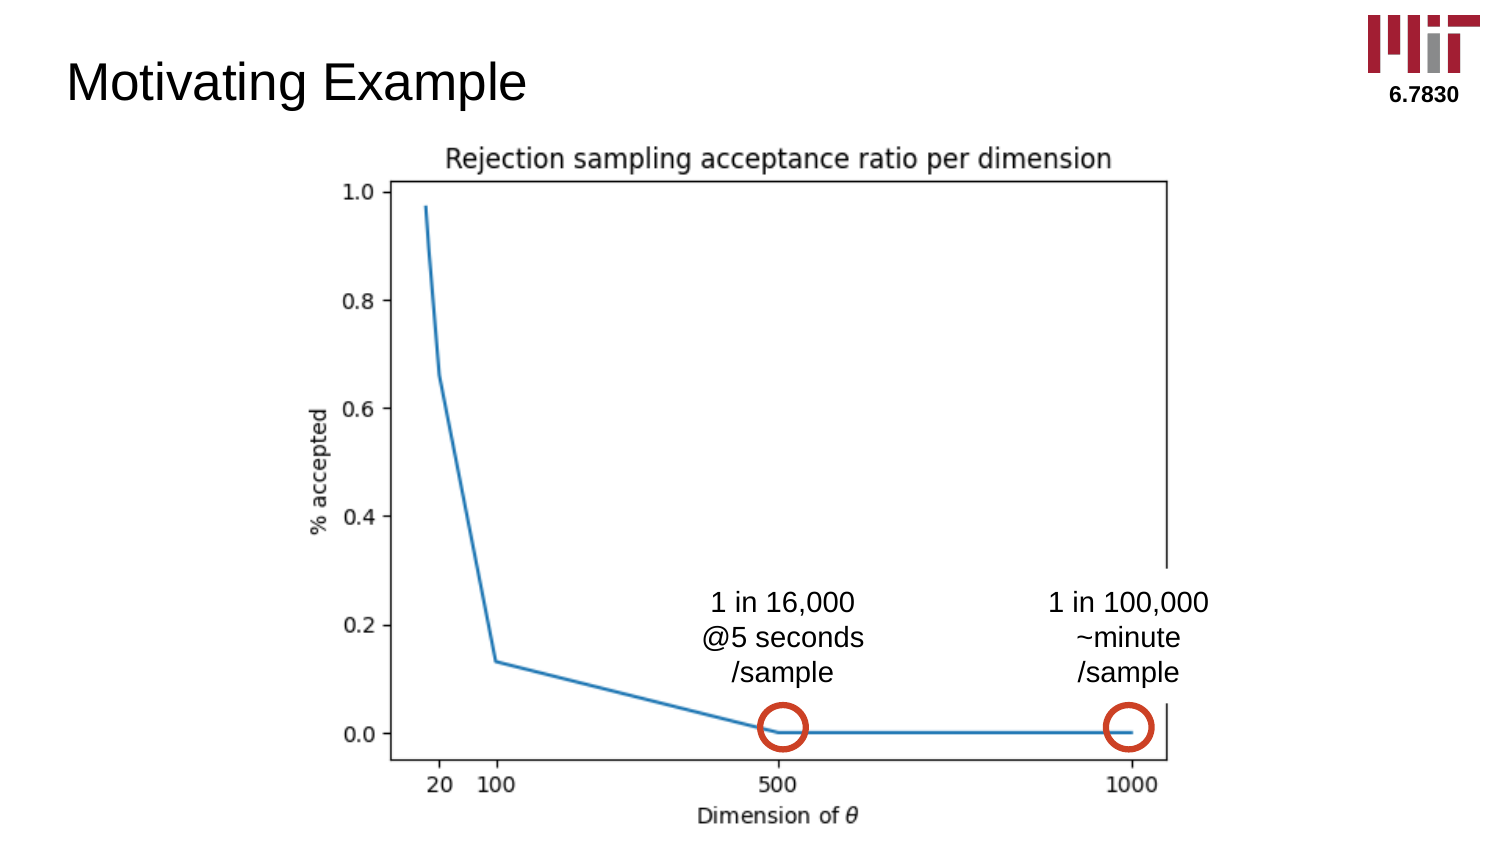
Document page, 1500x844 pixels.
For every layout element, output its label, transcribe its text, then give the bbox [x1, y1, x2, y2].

picture [1368, 15, 1480, 73]
picture [295, 131, 1182, 844]
text_box 1 in 100,000 ~minute /sample [1185, 568, 1231, 704]
title Motivating Example [51, 32, 1449, 127]
